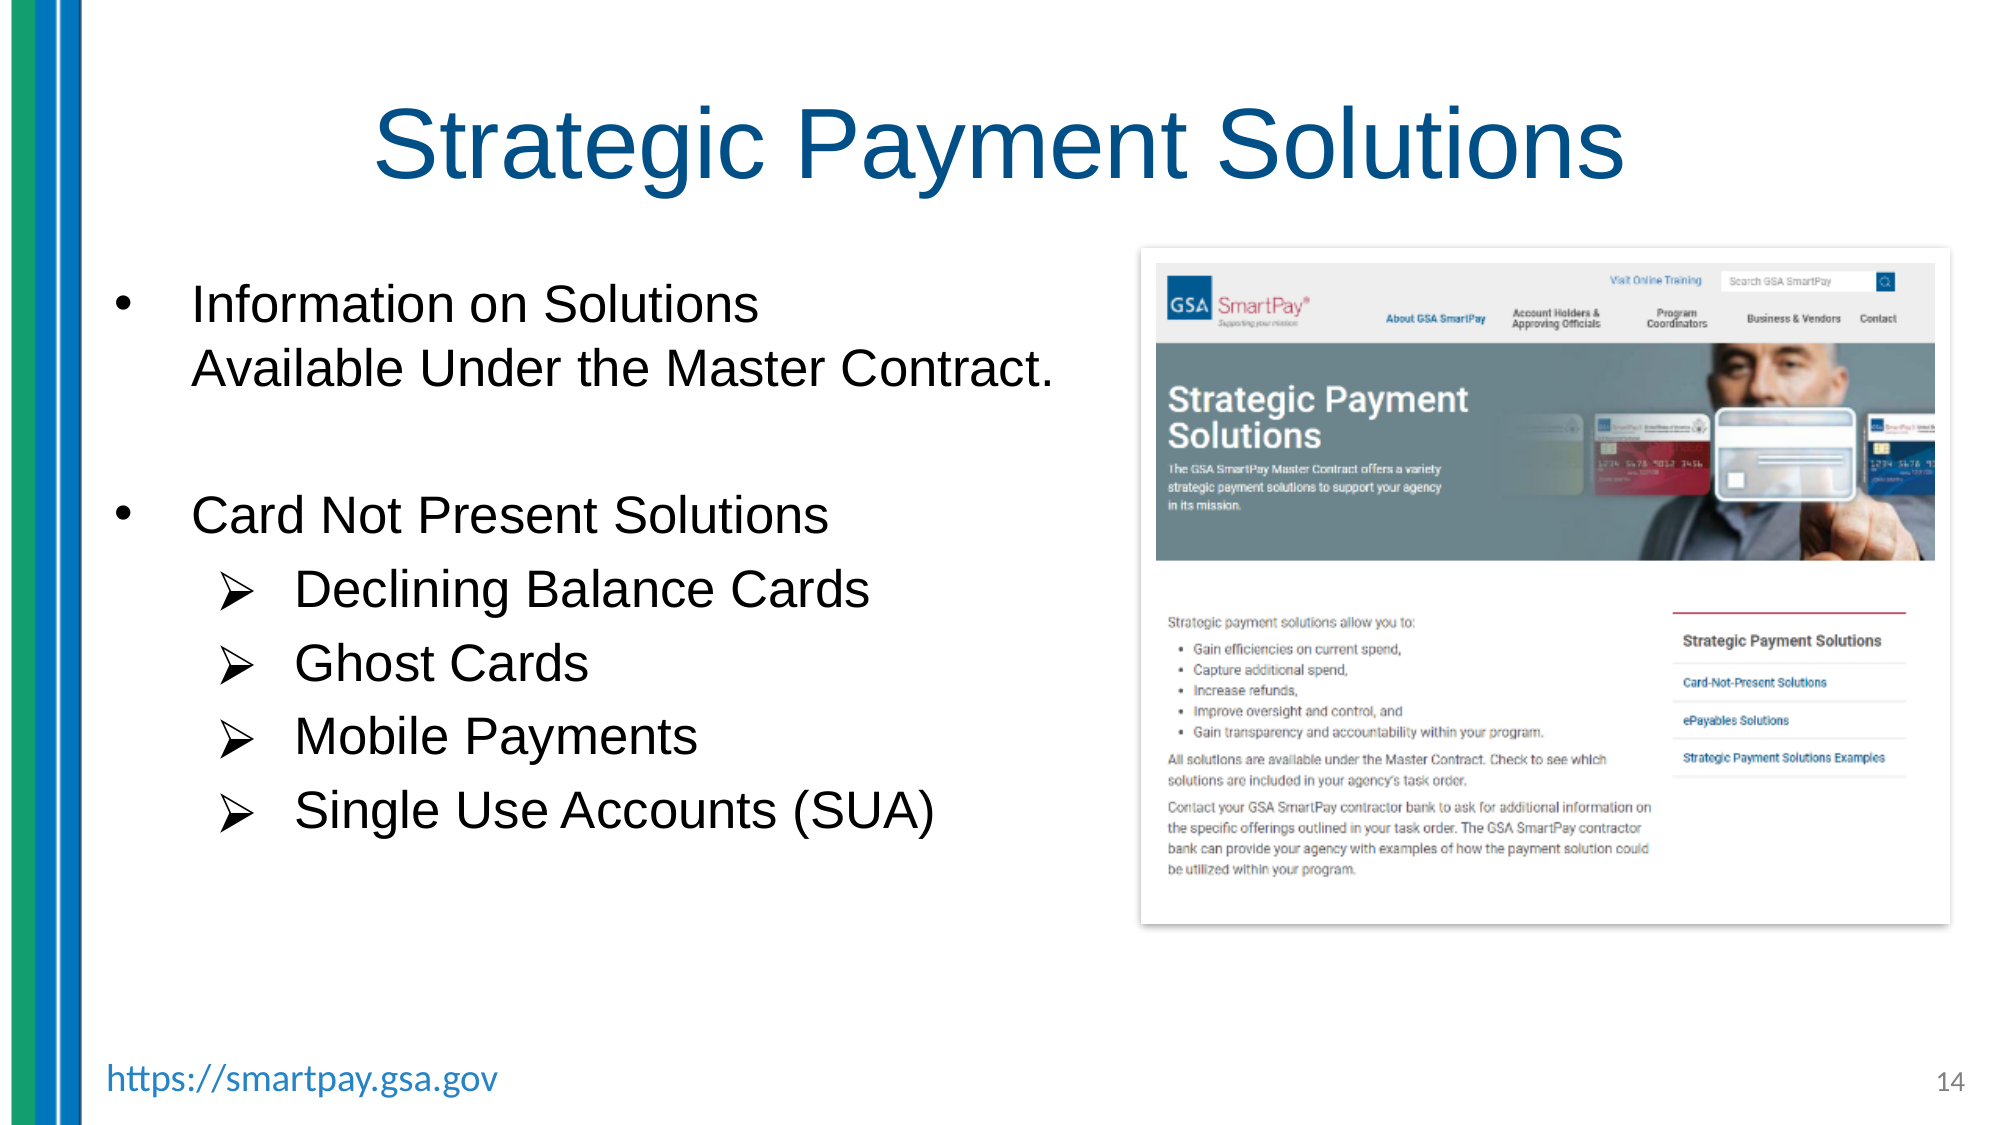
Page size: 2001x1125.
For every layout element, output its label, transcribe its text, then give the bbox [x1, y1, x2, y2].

picture [38, 0, 2000, 1125]
picture [0, 0, 35, 1125]
list Information on Solutions Available Under the Master Contract. Card Not Present Solutions Declining Balance Cards Ghost Cards Mobile Payments Single Use Accounts (SUA) [99, 262, 1105, 855]
title Strategic Payment Solutions [99, 45, 1900, 233]
footer https://smartpay.gsa.gov [85, 1042, 720, 1103]
